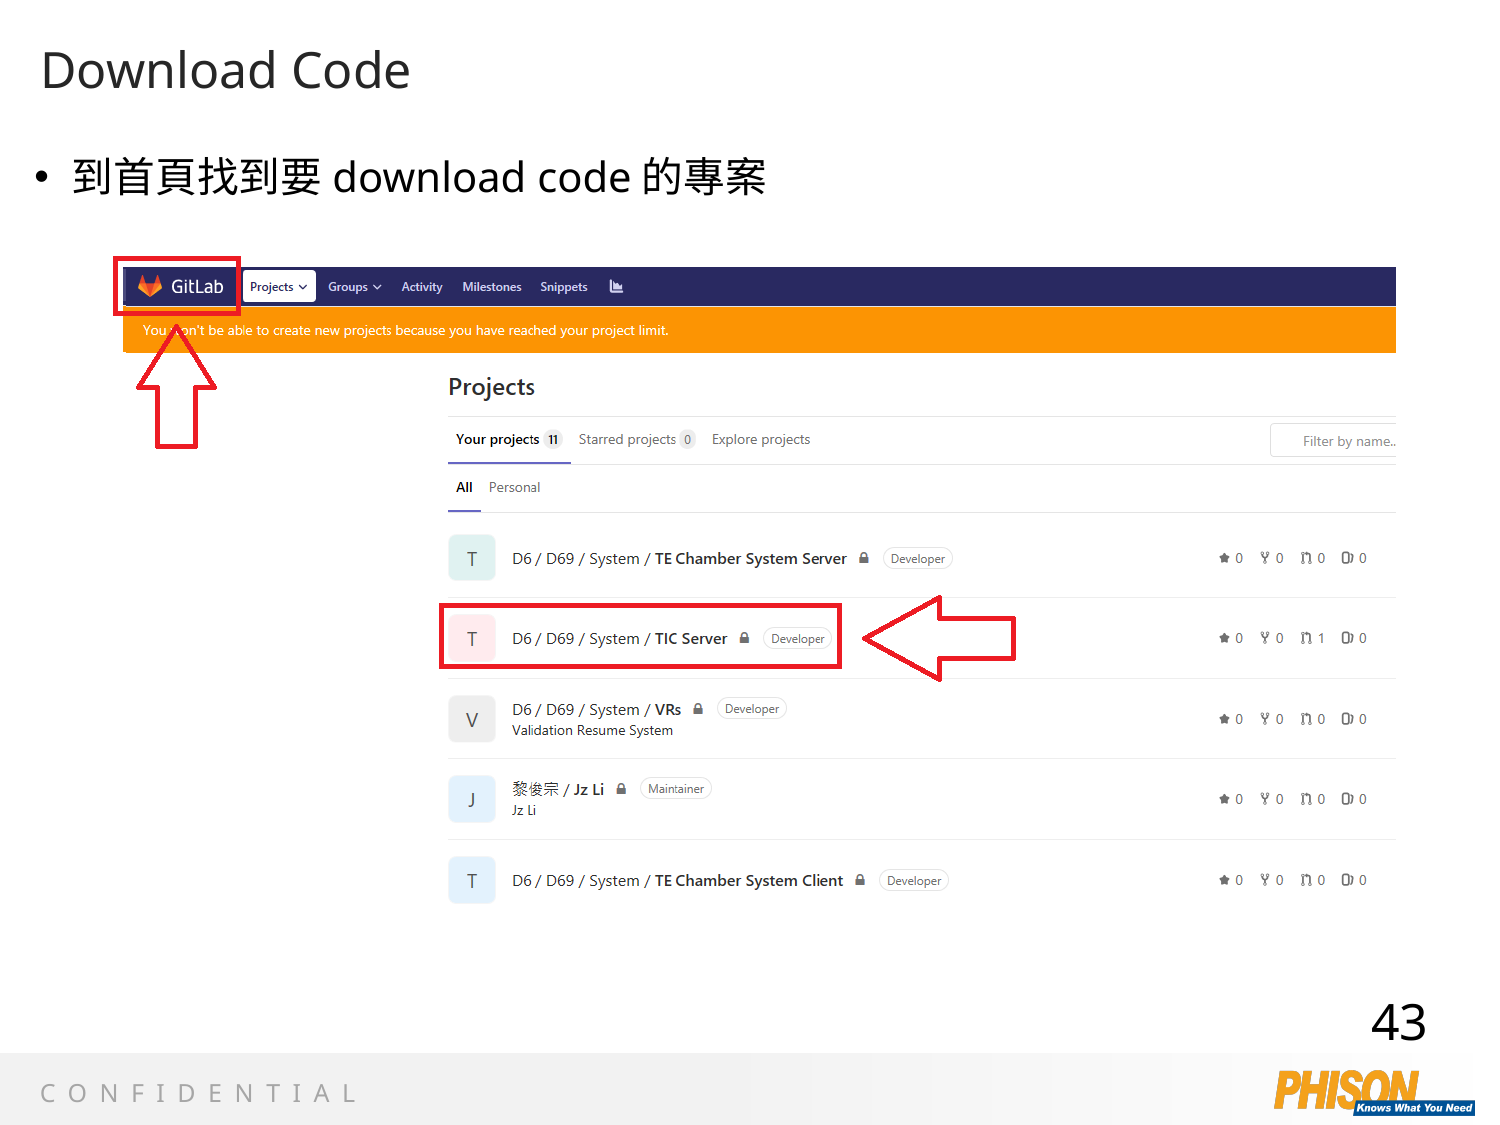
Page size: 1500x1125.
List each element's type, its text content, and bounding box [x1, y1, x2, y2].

title Download Code [25, 20, 1475, 125]
picture [100, 243, 1396, 909]
picture [1274, 1070, 1475, 1116]
list 到首頁找到要download code的專案 [19, 149, 1469, 1002]
slide_number 43 [1105, 982, 1443, 1043]
